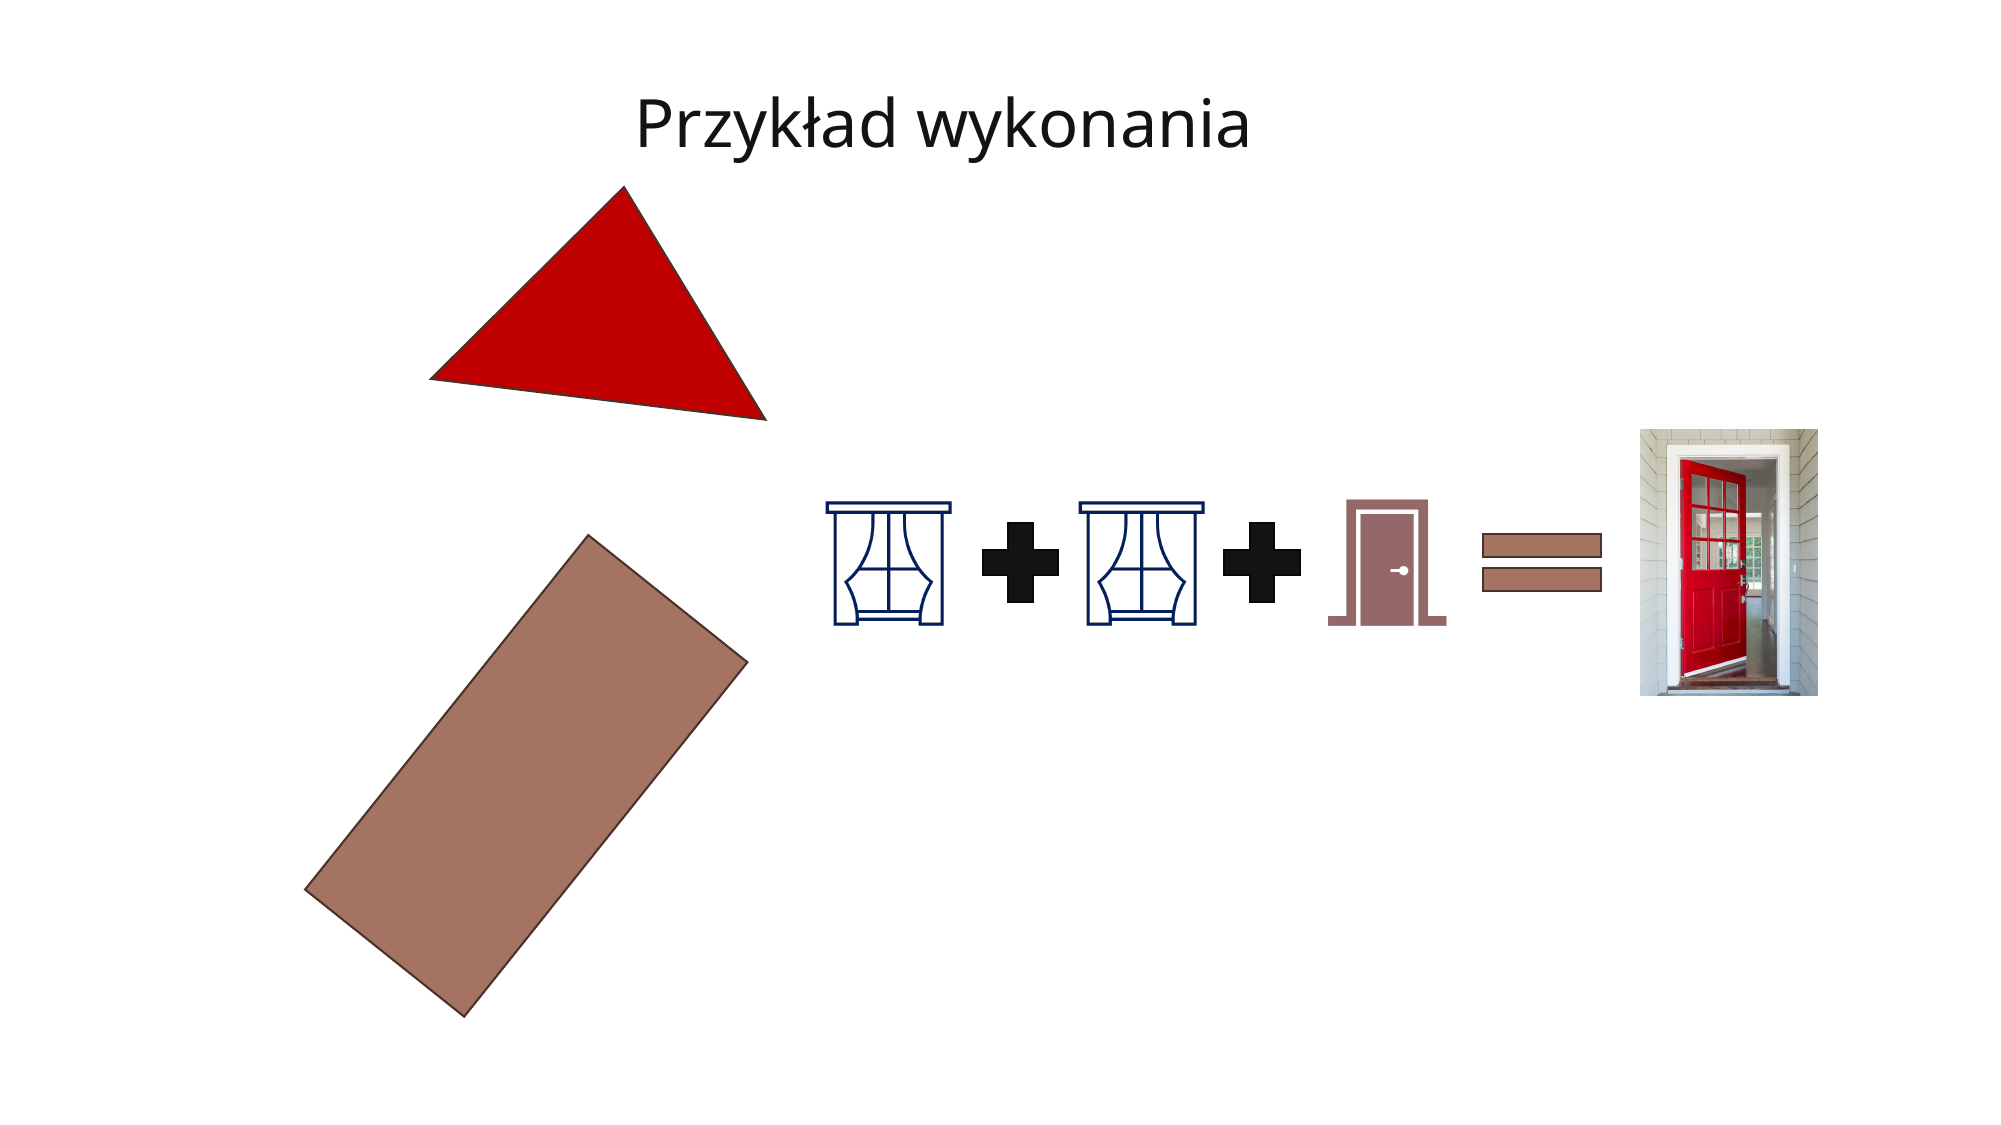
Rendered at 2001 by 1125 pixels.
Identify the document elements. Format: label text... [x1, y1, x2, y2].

picture [1640, 429, 1818, 696]
picture [1066, 487, 1217, 638]
title Przykład wykonania [70, 46, 1818, 206]
text_box [428, 185, 768, 421]
text_box [1223, 522, 1301, 603]
text_box [982, 522, 1059, 603]
picture [813, 487, 964, 638]
text_box [303, 533, 749, 1019]
picture [1311, 487, 1462, 638]
text_box [1482, 567, 1602, 592]
text_box [1482, 533, 1602, 558]
